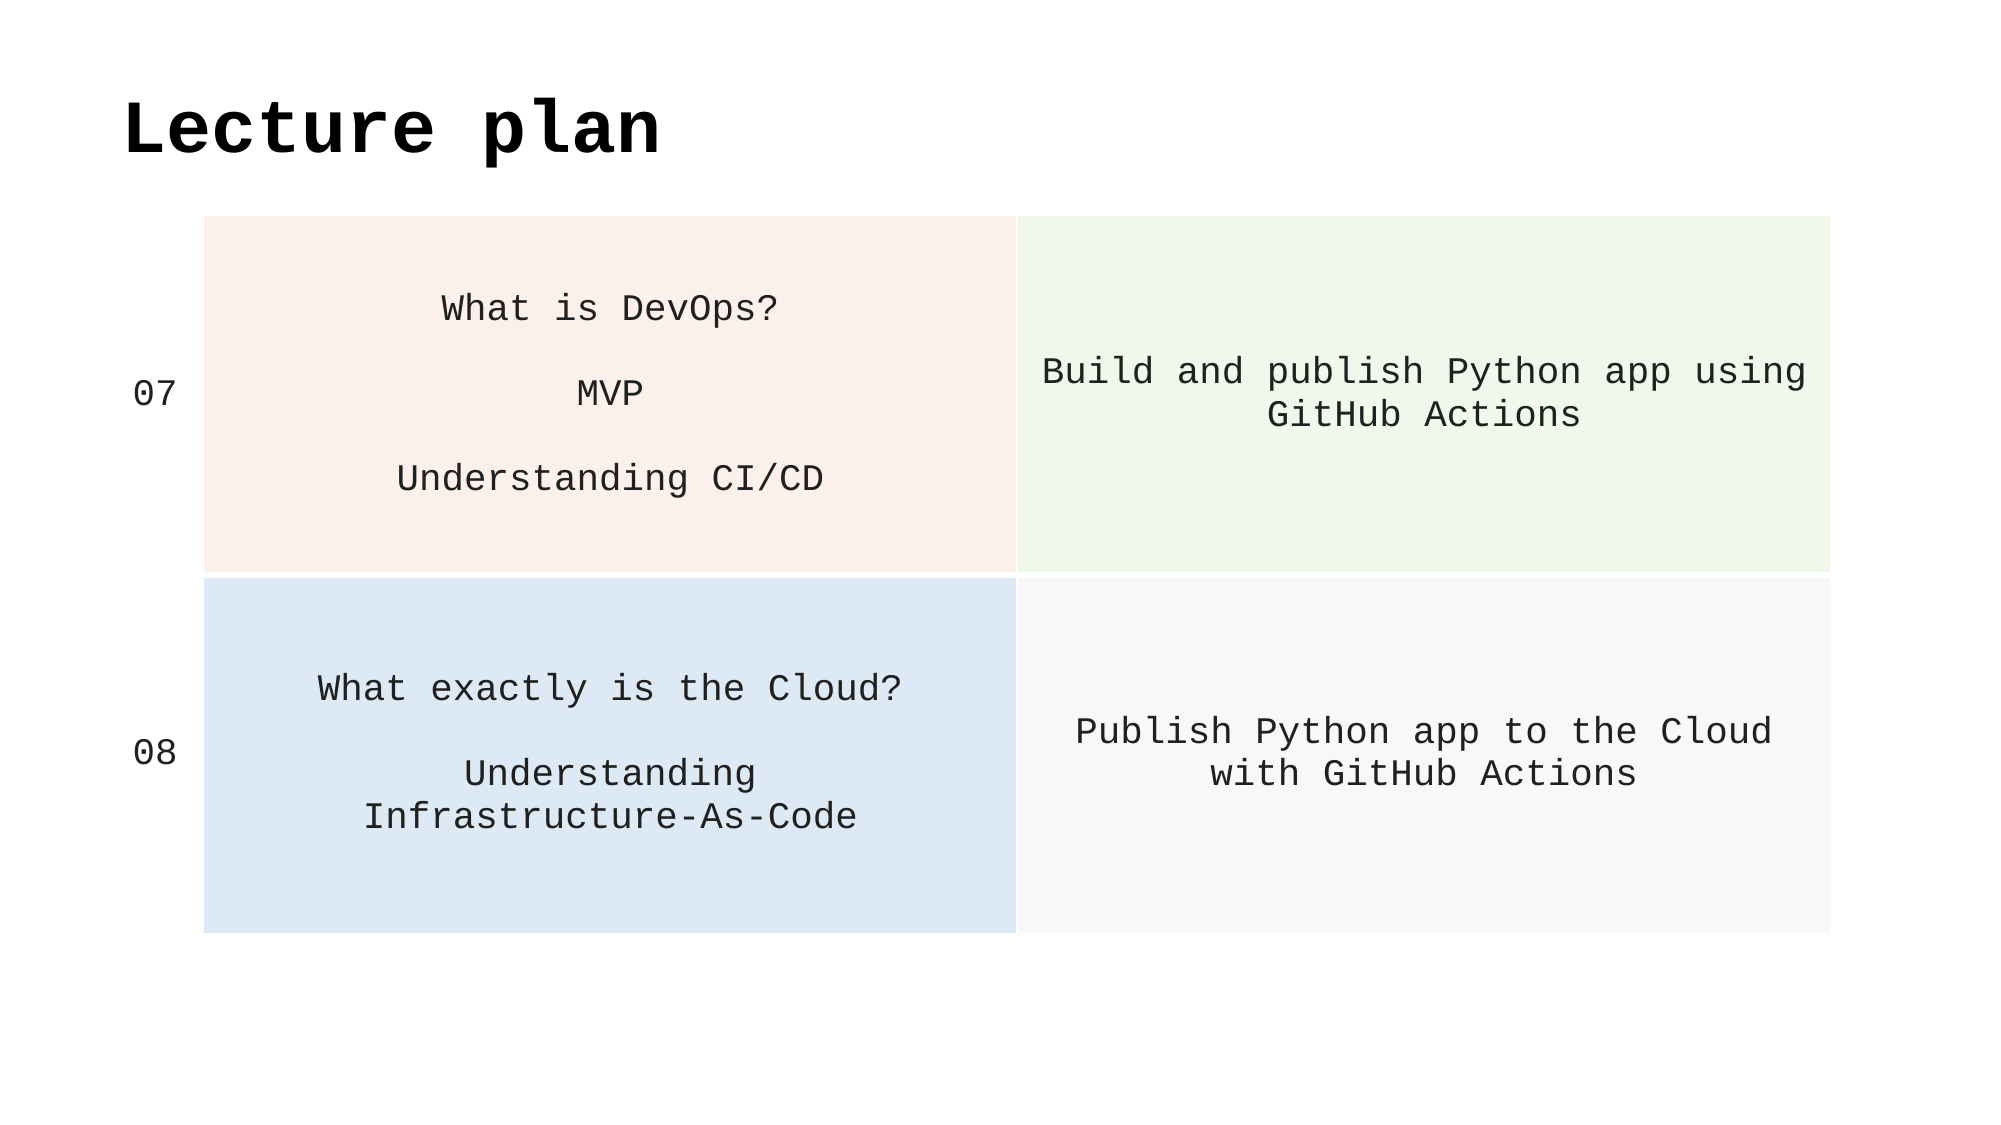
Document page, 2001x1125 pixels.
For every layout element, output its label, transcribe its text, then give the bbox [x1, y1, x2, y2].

table_header What is DevOps? MVP Understanding CI/CD [204, 216, 1016, 572]
table_cell What exactly is the Cloud? Understanding Infrastructure-As-Code [204, 578, 1016, 933]
table_header 07 [107, 216, 203, 572]
table_cell Publish Python app to the Cloud with GitHub Actions [1018, 578, 1830, 933]
table_header Build and publish Python app using GitHub Actions [1018, 216, 1830, 572]
title Lecture plan [106, 76, 1832, 180]
table_cell 08 [107, 578, 203, 933]
